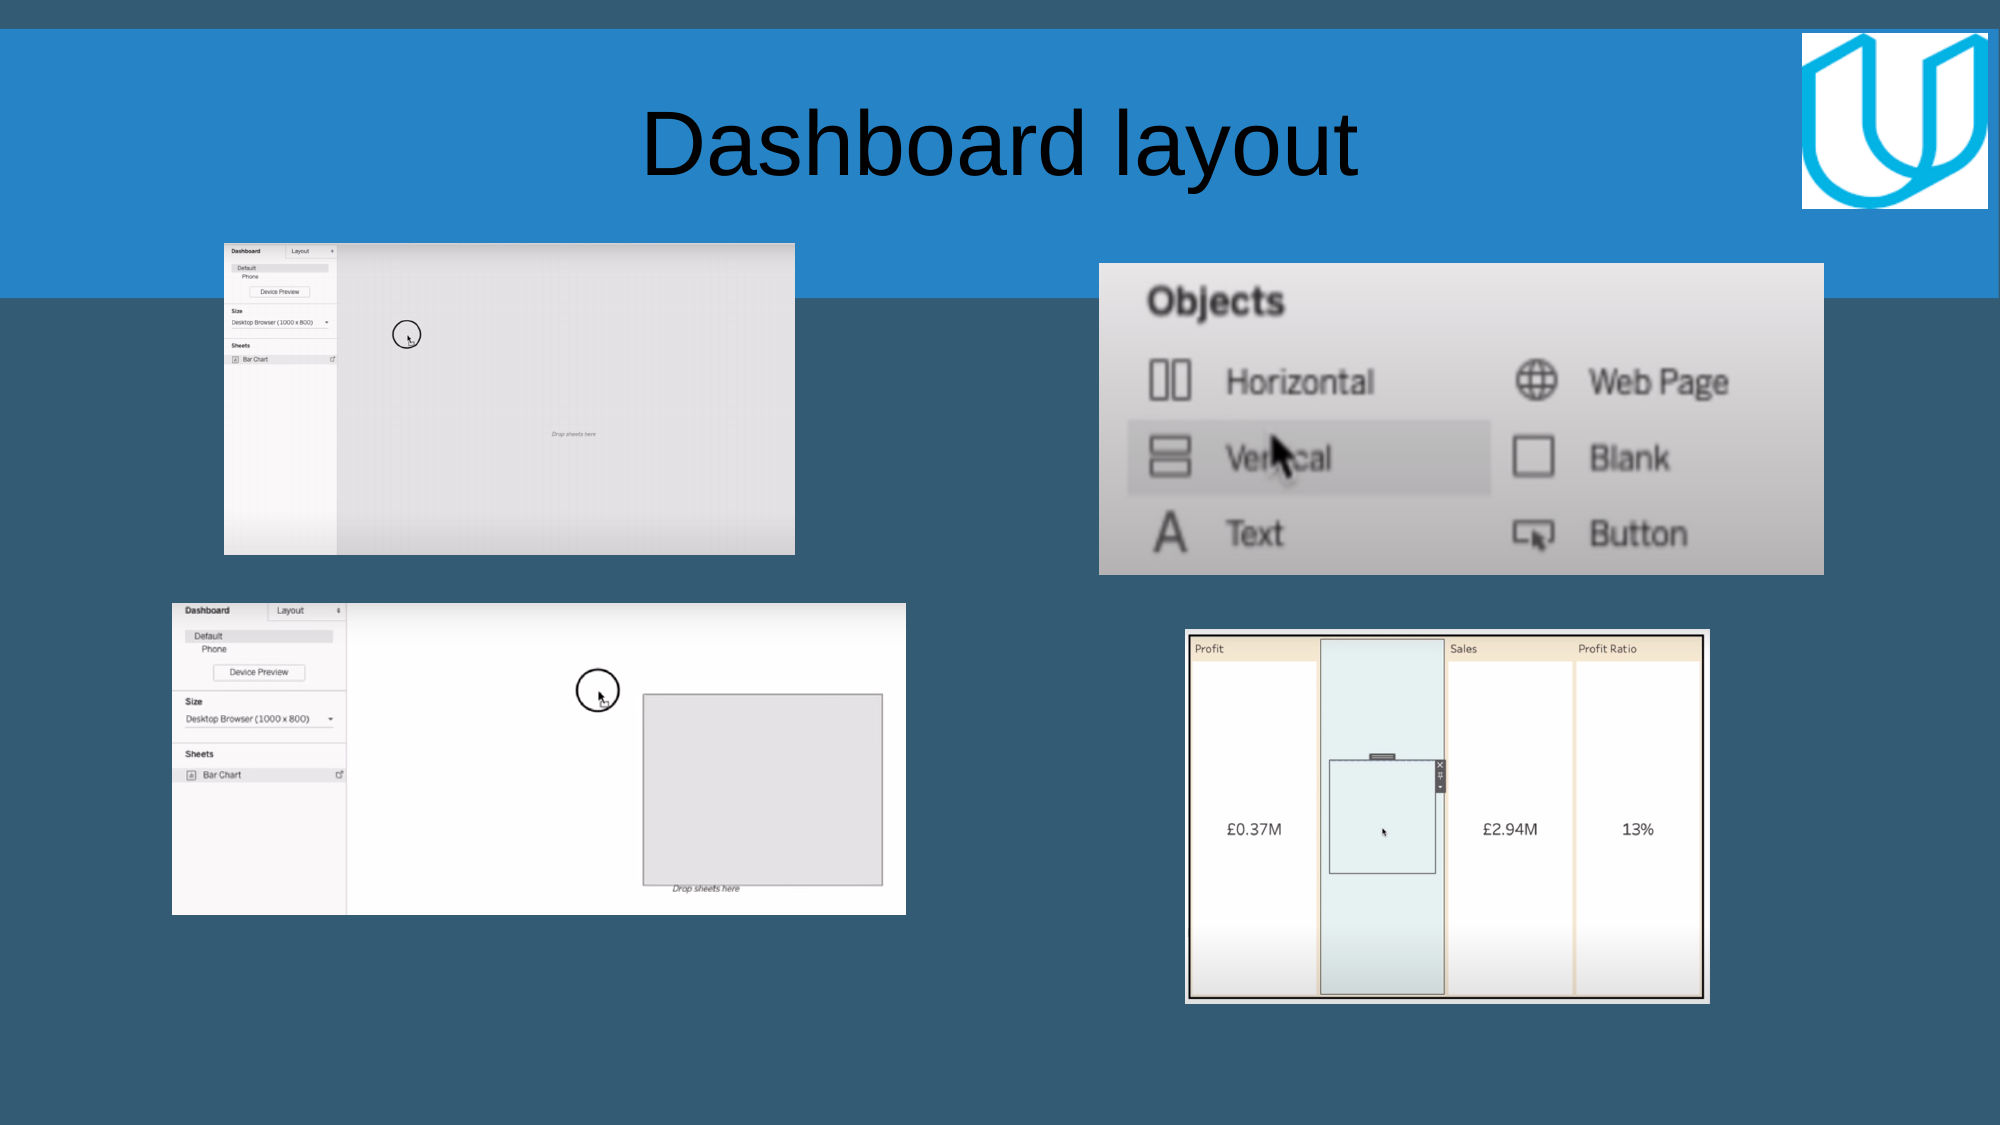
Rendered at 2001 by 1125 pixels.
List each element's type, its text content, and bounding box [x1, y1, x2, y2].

picture [224, 243, 796, 555]
picture [1900, 175, 1911, 189]
picture [1900, 124, 1988, 209]
picture [1802, 33, 1988, 167]
picture [1932, 48, 1973, 166]
text_box Dashboard layout [99, 44, 1900, 233]
picture [1099, 262, 1824, 575]
picture [171, 603, 906, 916]
picture [1184, 629, 1711, 1005]
